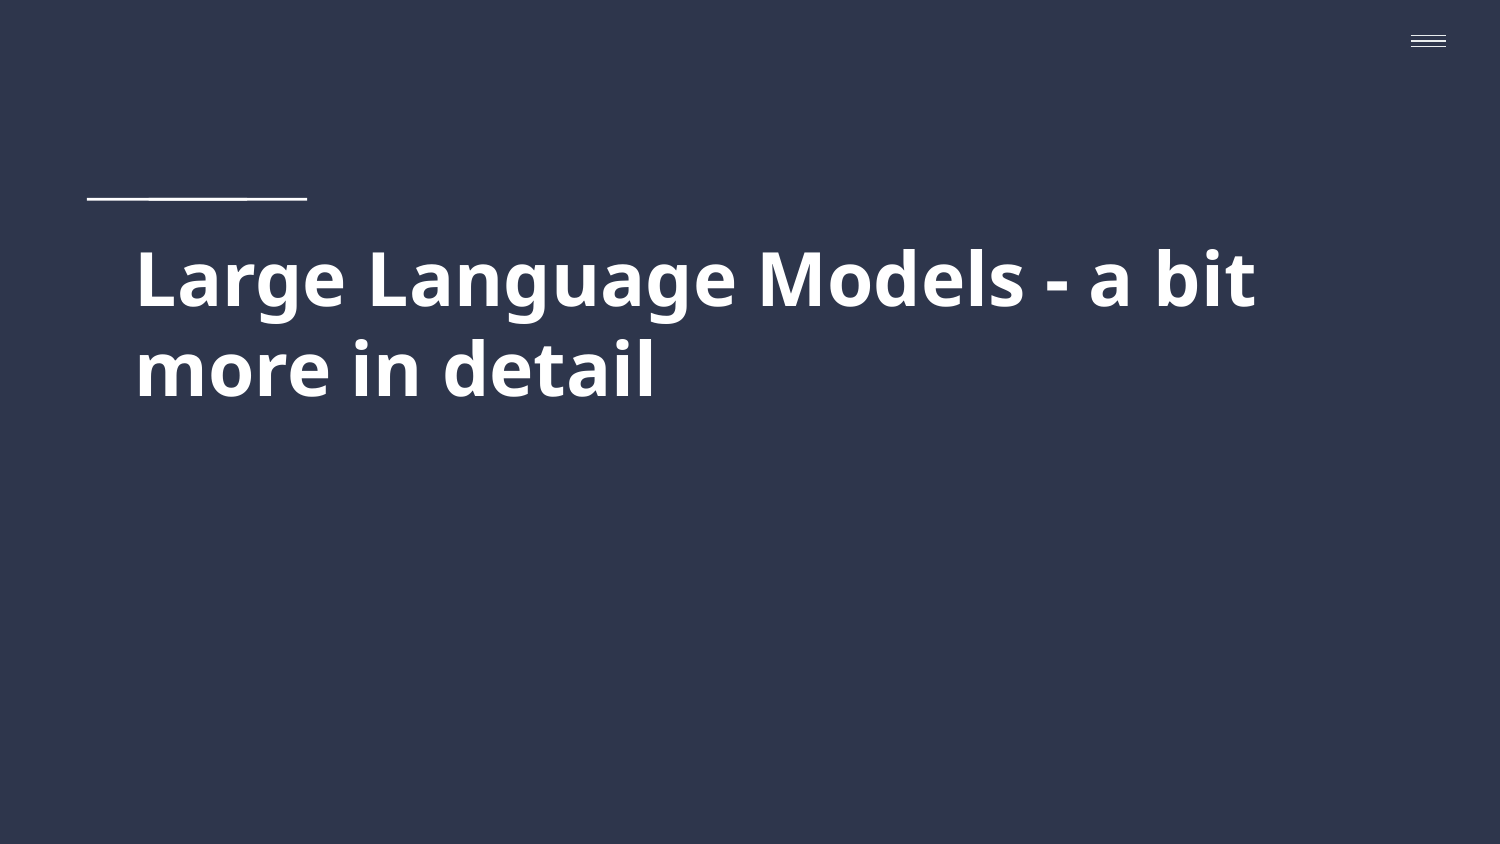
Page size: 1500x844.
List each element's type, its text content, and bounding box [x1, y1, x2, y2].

title Large Language Models - a bit more in detail [119, 216, 1381, 466]
